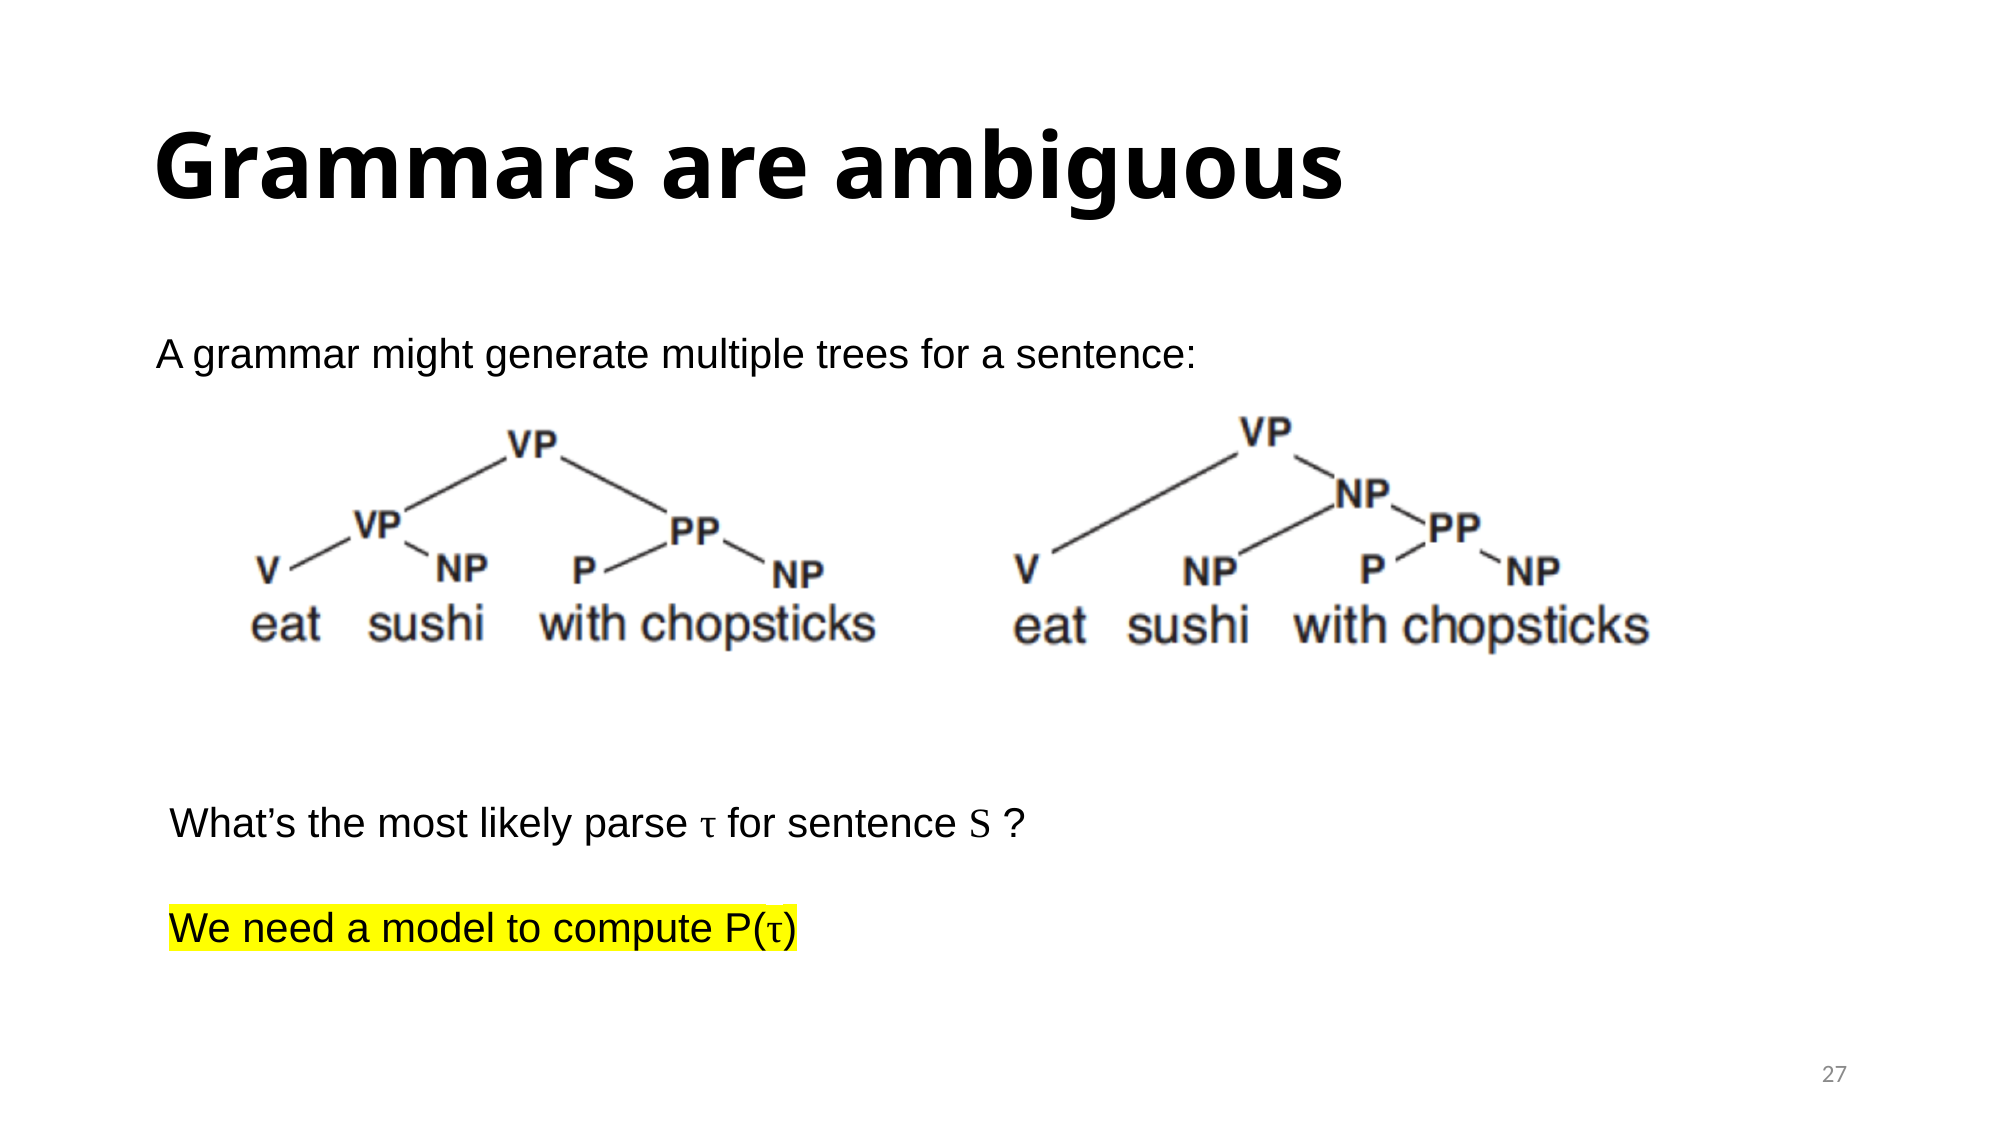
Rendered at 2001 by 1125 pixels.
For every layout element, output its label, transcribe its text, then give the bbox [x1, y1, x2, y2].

text_box What’s the most likely parse τ for sentence S ? [154, 788, 1053, 853]
picture [210, 403, 910, 674]
title Grammars are ambiguous [137, 59, 1863, 278]
slide_number 27 [1412, 1042, 1863, 1103]
text_box We need a model to compute P(τ) [153, 892, 813, 958]
text_box A grammar might generate multiple trees for a sentence: [141, 319, 1224, 385]
picture [982, 375, 1681, 684]
